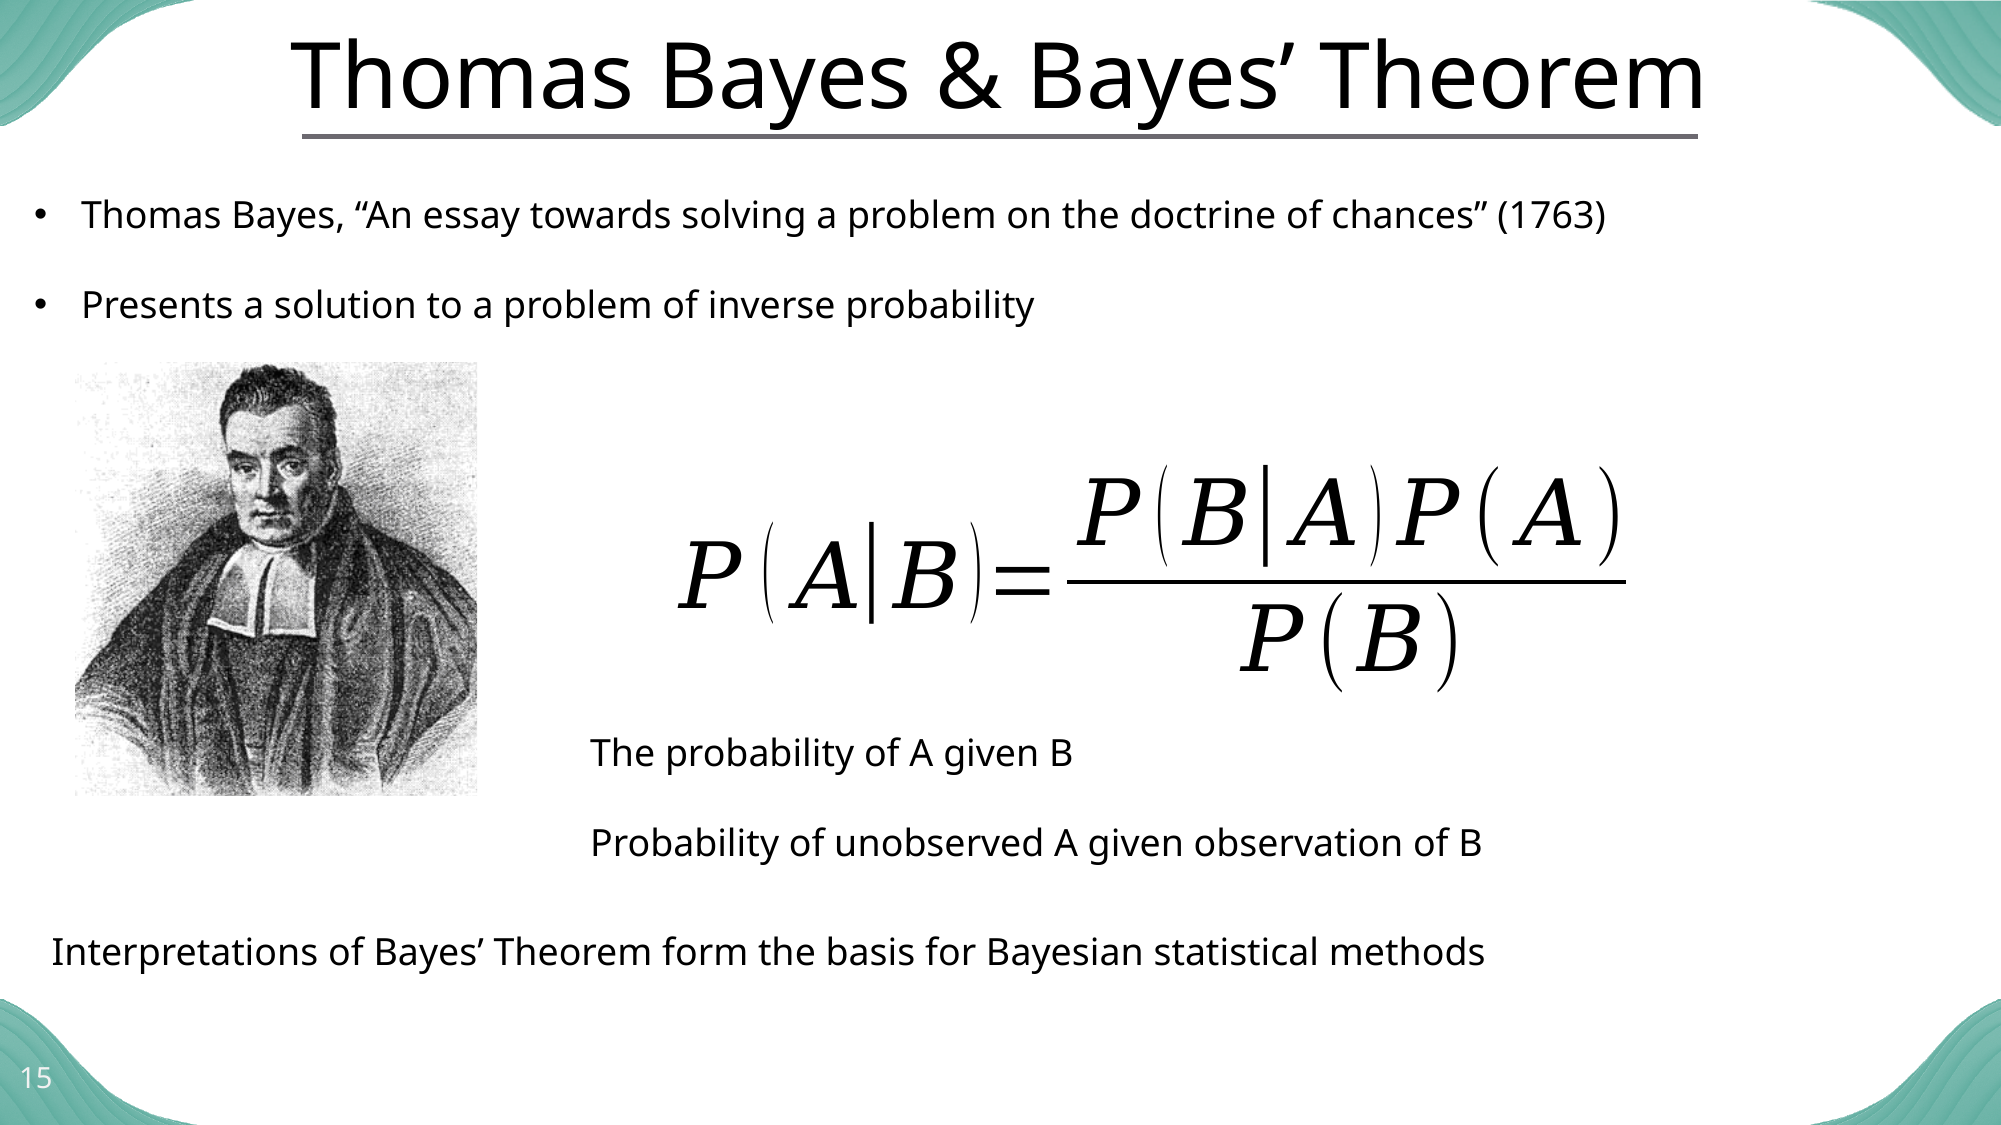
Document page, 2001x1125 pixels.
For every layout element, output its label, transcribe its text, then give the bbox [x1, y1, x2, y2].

text_box Interpretations of Bayes’ Theorem form the basis for Bayesian statistical methods [36, 920, 1502, 981]
text_box The probability of A given B Probability of unobserved A given observation of B [575, 721, 1499, 872]
title Thomas Bayes & Bayes’ Theorem [137, 21, 1863, 137]
picture [74, 362, 478, 796]
text_box Thomas Bayes, “An essay towards solving a problem on the doctrine of chances” (1763) Presents a solution to a problem of inverse probability [19, 183, 1623, 379]
